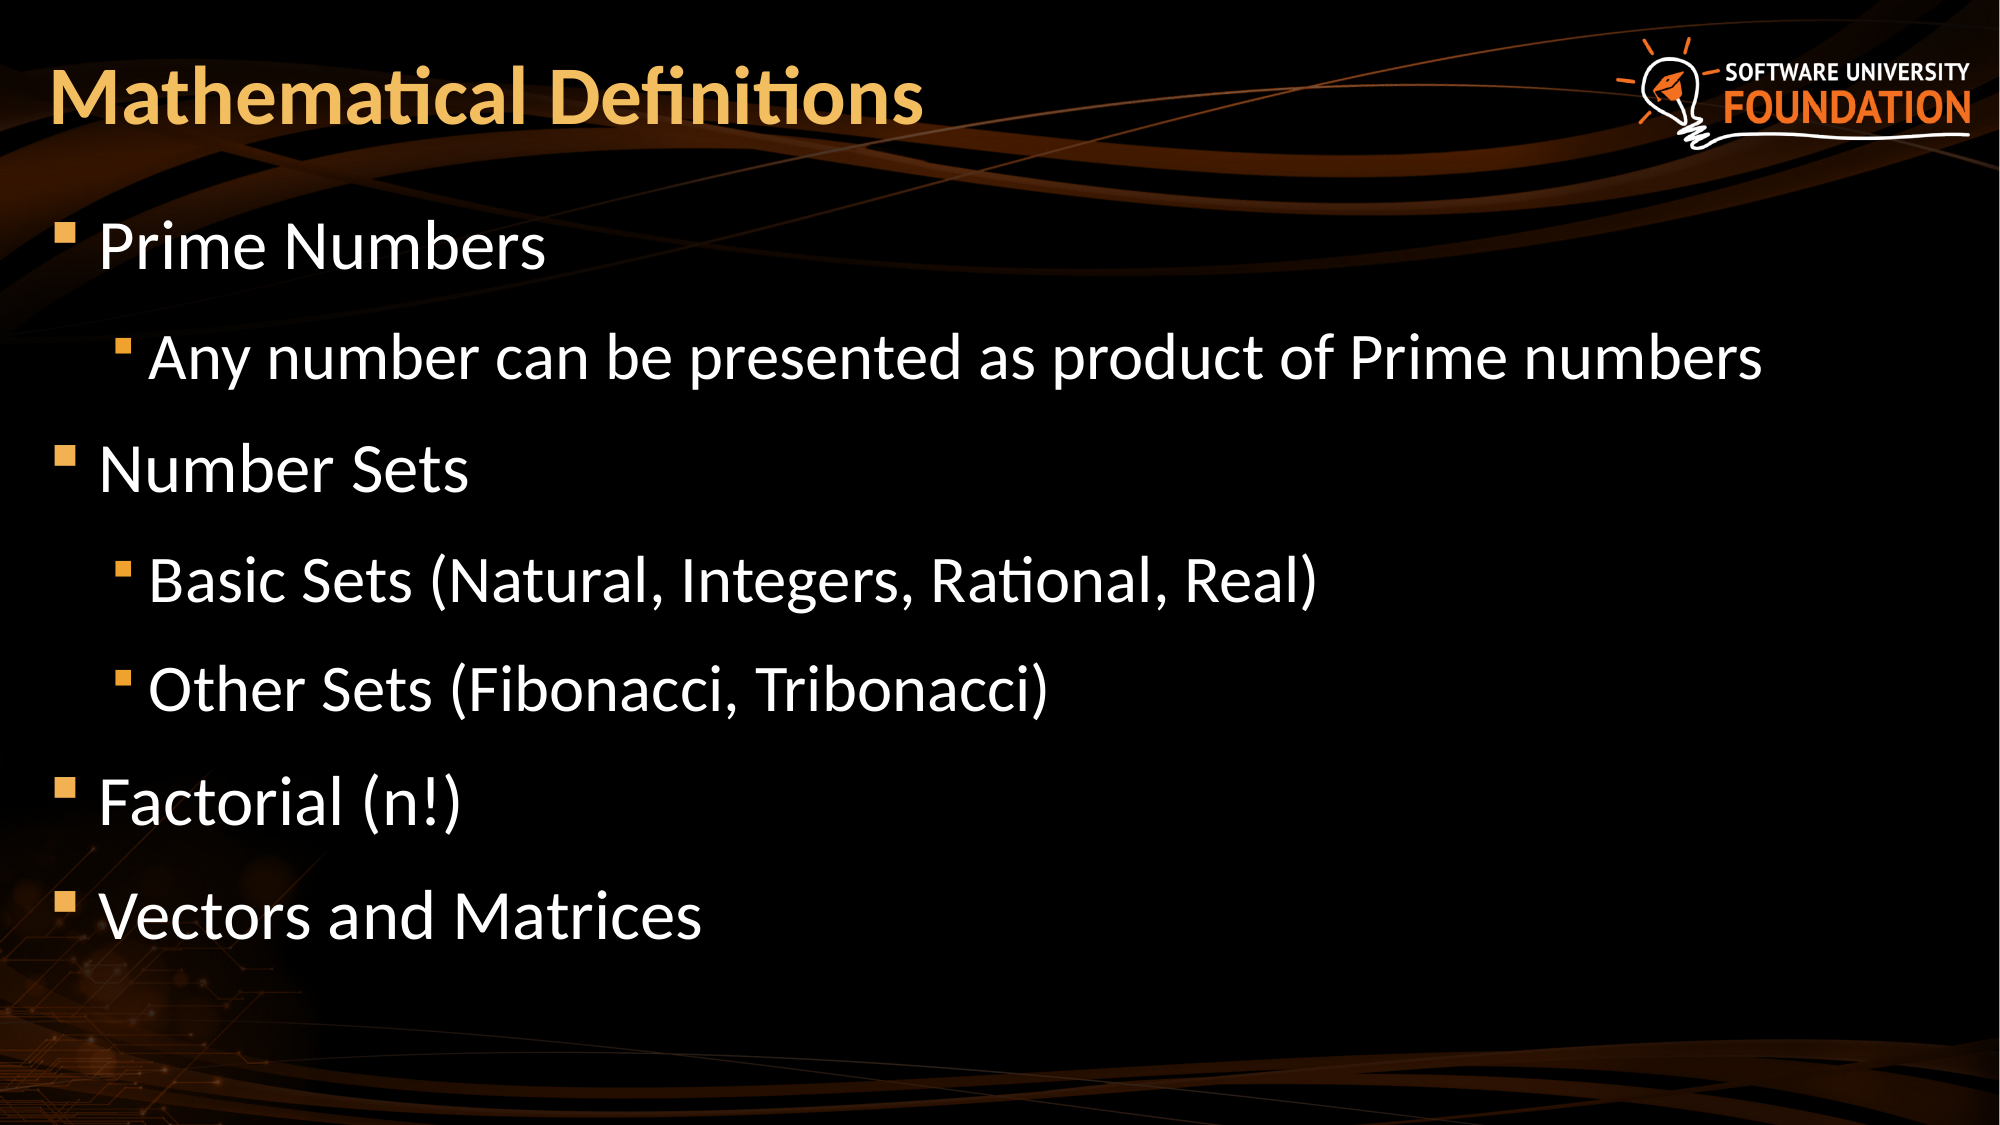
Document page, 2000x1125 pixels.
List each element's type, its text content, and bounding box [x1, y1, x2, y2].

title Mathematical Definitions [30, 6, 1602, 189]
list Prime Numbers Any number can be presented as product of Prime numbers Number Sets Basic Sets (Natural, Integers, Rational, Real) Other Sets (Fibonacci, Tribonacci) Factorial (n!) Vectors and Matrices [31, 188, 1968, 1103]
picture [0, 0, 2000, 1125]
